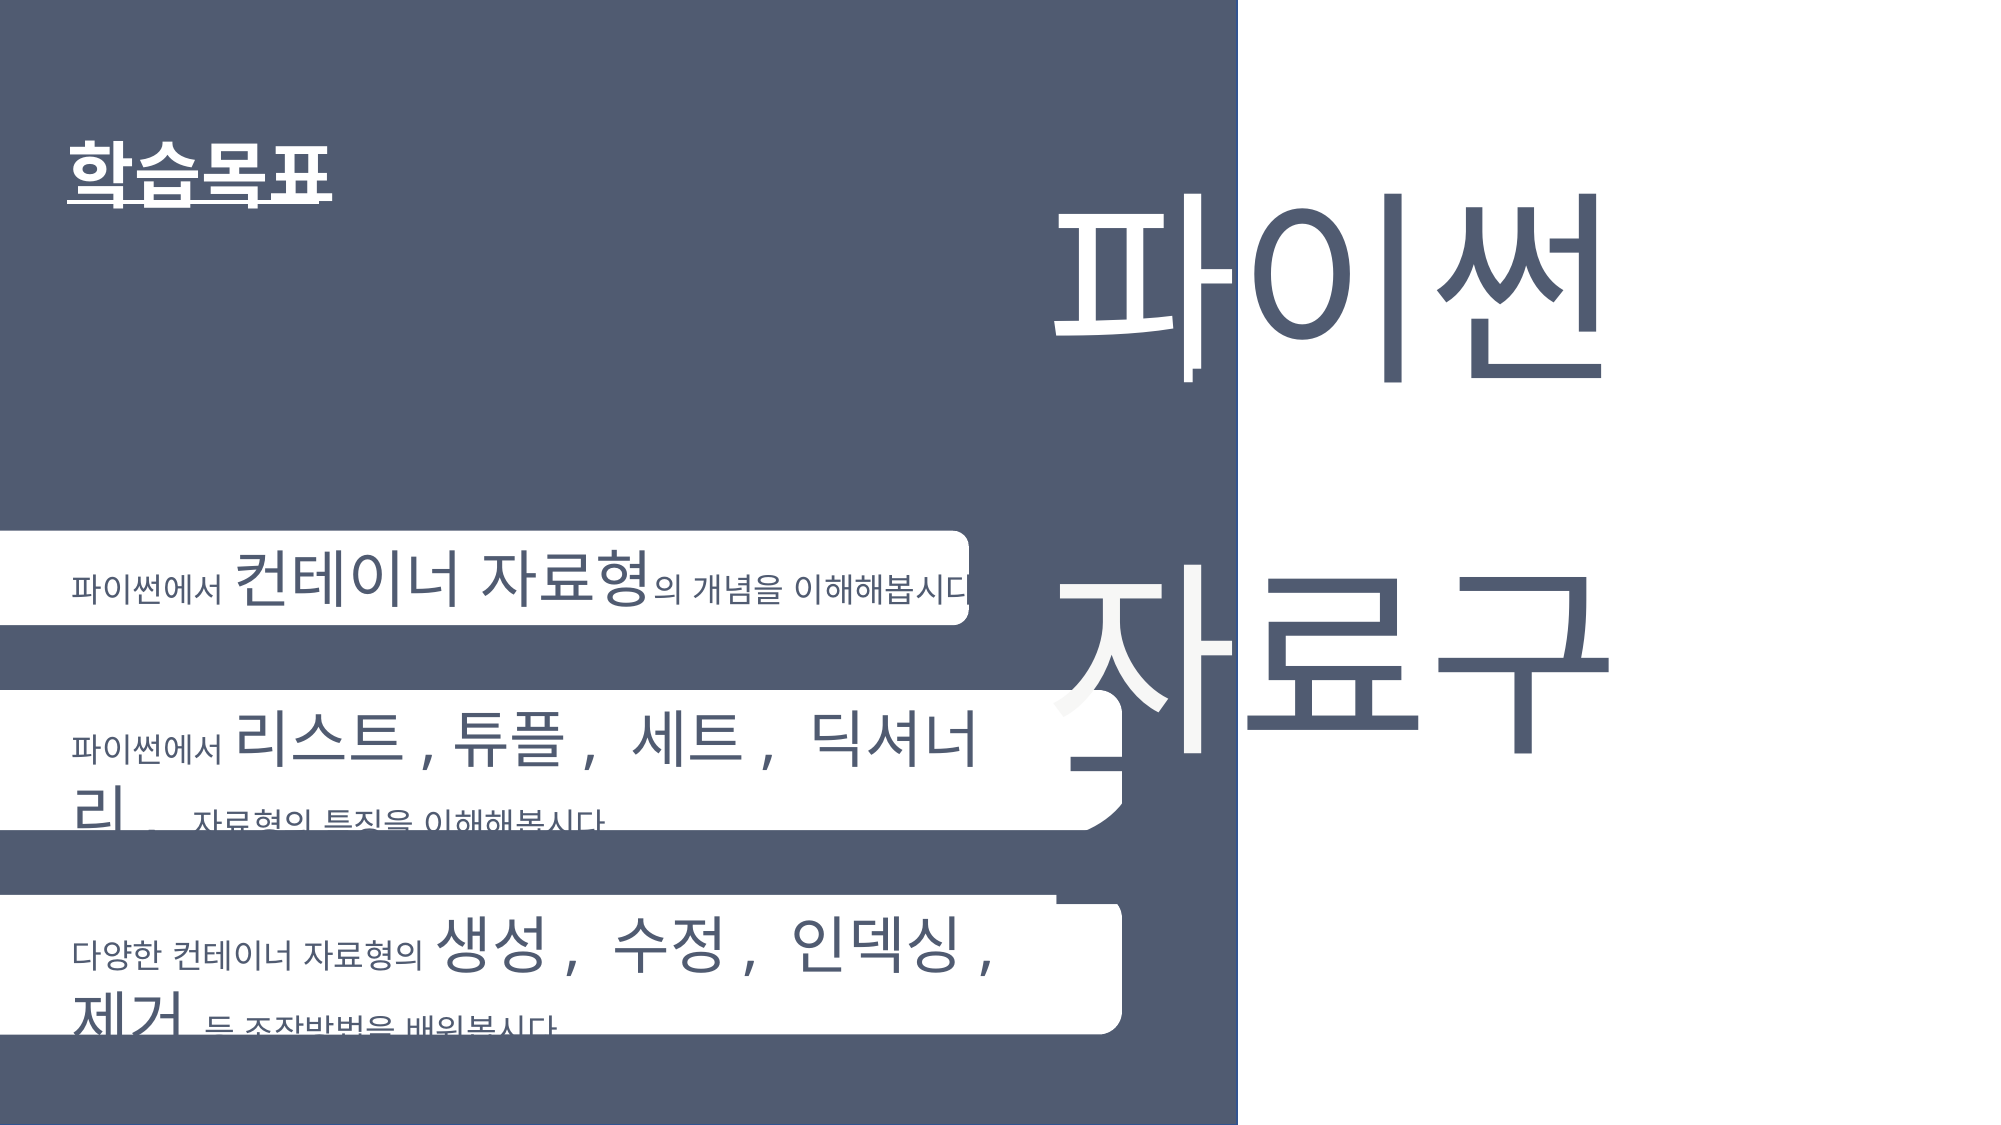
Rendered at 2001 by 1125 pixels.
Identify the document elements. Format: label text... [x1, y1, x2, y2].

text_box 학습목표 [52, 34, 468, 224]
text_box [0, 689, 1124, 832]
text_box 파이썬에서 컨테이너 자료형의 개념을 이해해봅시다. [56, 532, 1032, 623]
text_box 다양한 컨테이너 자료형의 생성, 수정, 인덱싱, 제거 등 조작방법을 배워봅시다. [56, 898, 1095, 1064]
text_box [0, 529, 963, 627]
text_box 파이썬의 자료구조 [1031, 219, 1793, 594]
text_box 파이썬에서 리스트,튜플, 세트, 딕셔너리, 자료형의 특징을 이해해봅시다. [56, 692, 1062, 858]
text_box [0, 893, 1124, 1036]
